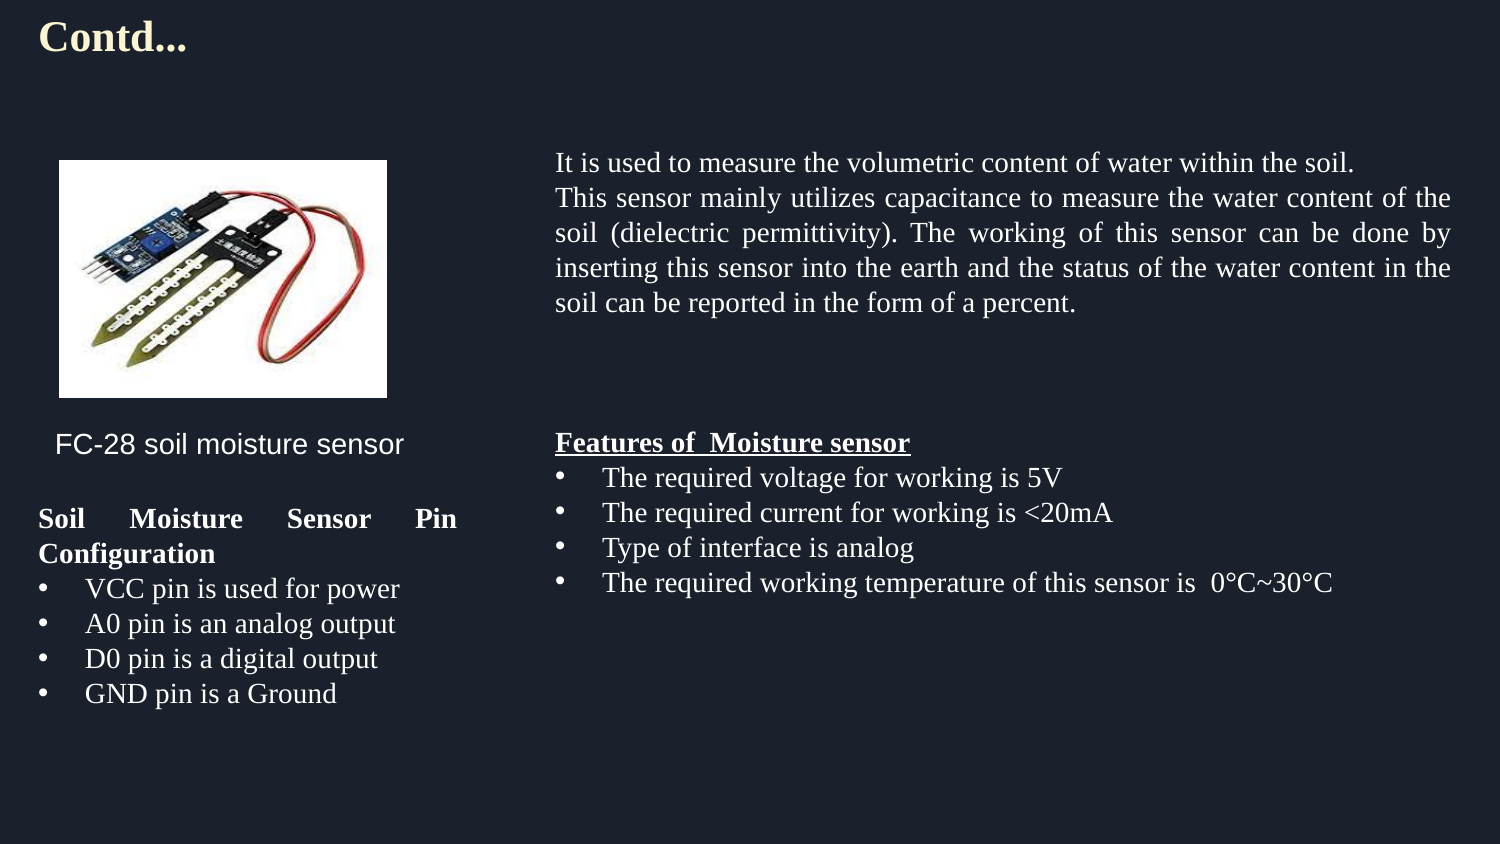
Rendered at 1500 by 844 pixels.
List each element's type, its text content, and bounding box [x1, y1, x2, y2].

text_box It is used to measure the volumetric content of water within the soil. This sensor mainly utilizes capacitance to measure the water content of the soil (dielectric permittivity). The working of this sensor can be done by inserting this sensor into the earth and the status of the water content in the soil can be reported in the form of a percent. Features of Moisture sensor The required voltage for working is 5V The required current for working is <20mA Type of interface is analog The required working temperature of this sensor is 0°C~30°C [540, 136, 1468, 641]
text_box FC-28 soil moisture sensor [39, 410, 434, 476]
text_box Contd... [23, 0, 588, 68]
text_box Soil Moisture Sensor Pin Configuration VCC pin is used for power A0 pin is an analog output D0 pin is a digital output GND pin is a Ground [23, 492, 473, 752]
picture [59, 160, 387, 398]
